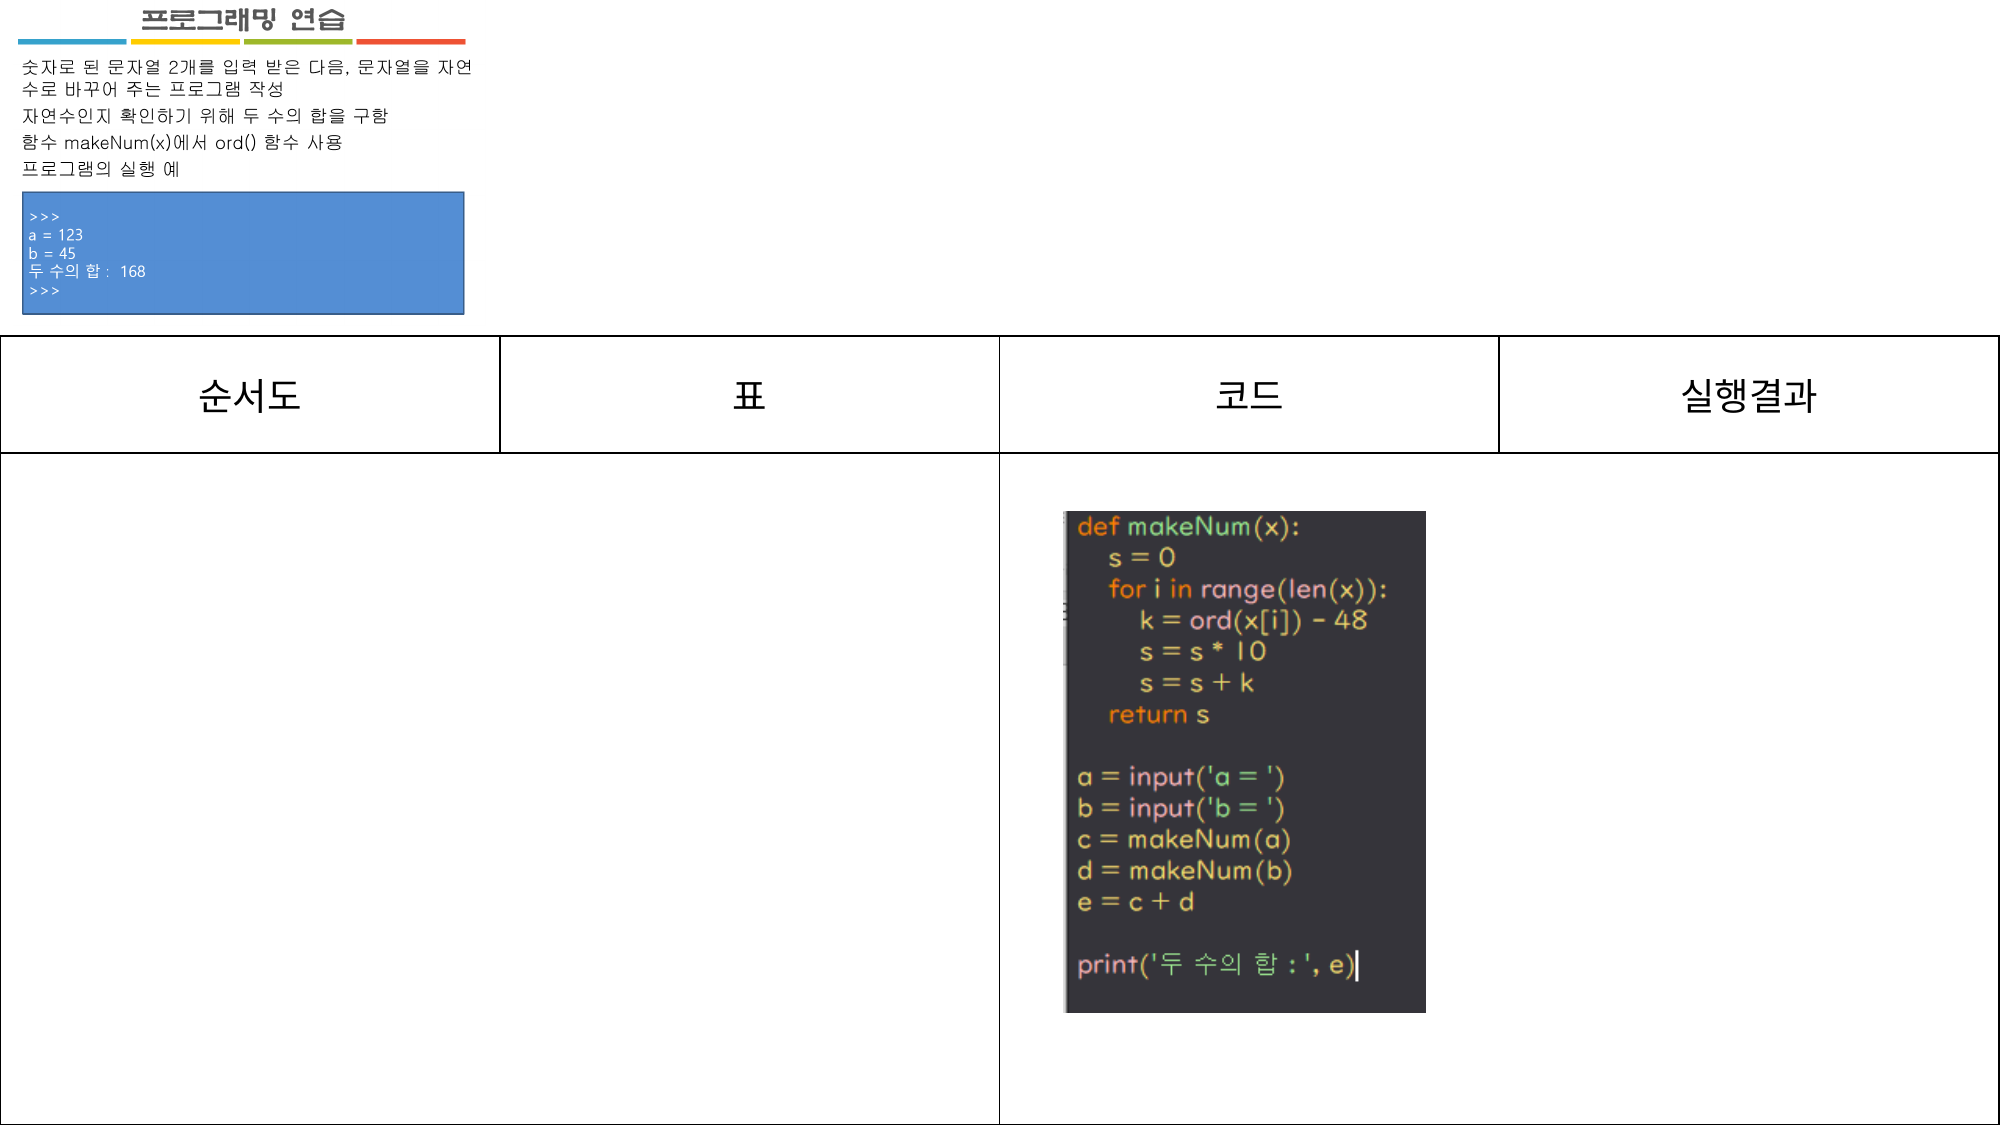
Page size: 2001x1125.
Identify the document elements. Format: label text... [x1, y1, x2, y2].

picture [1063, 511, 1426, 1013]
table_cell [1, 454, 999, 1124]
table_cell [1000, 454, 1998, 1124]
table_header 실행결과 [1500, 337, 1998, 452]
table_header 순서도 [1, 337, 499, 452]
picture [13, 0, 486, 326]
table_header 표 [501, 337, 999, 452]
table_header 코드 [1000, 337, 1498, 452]
